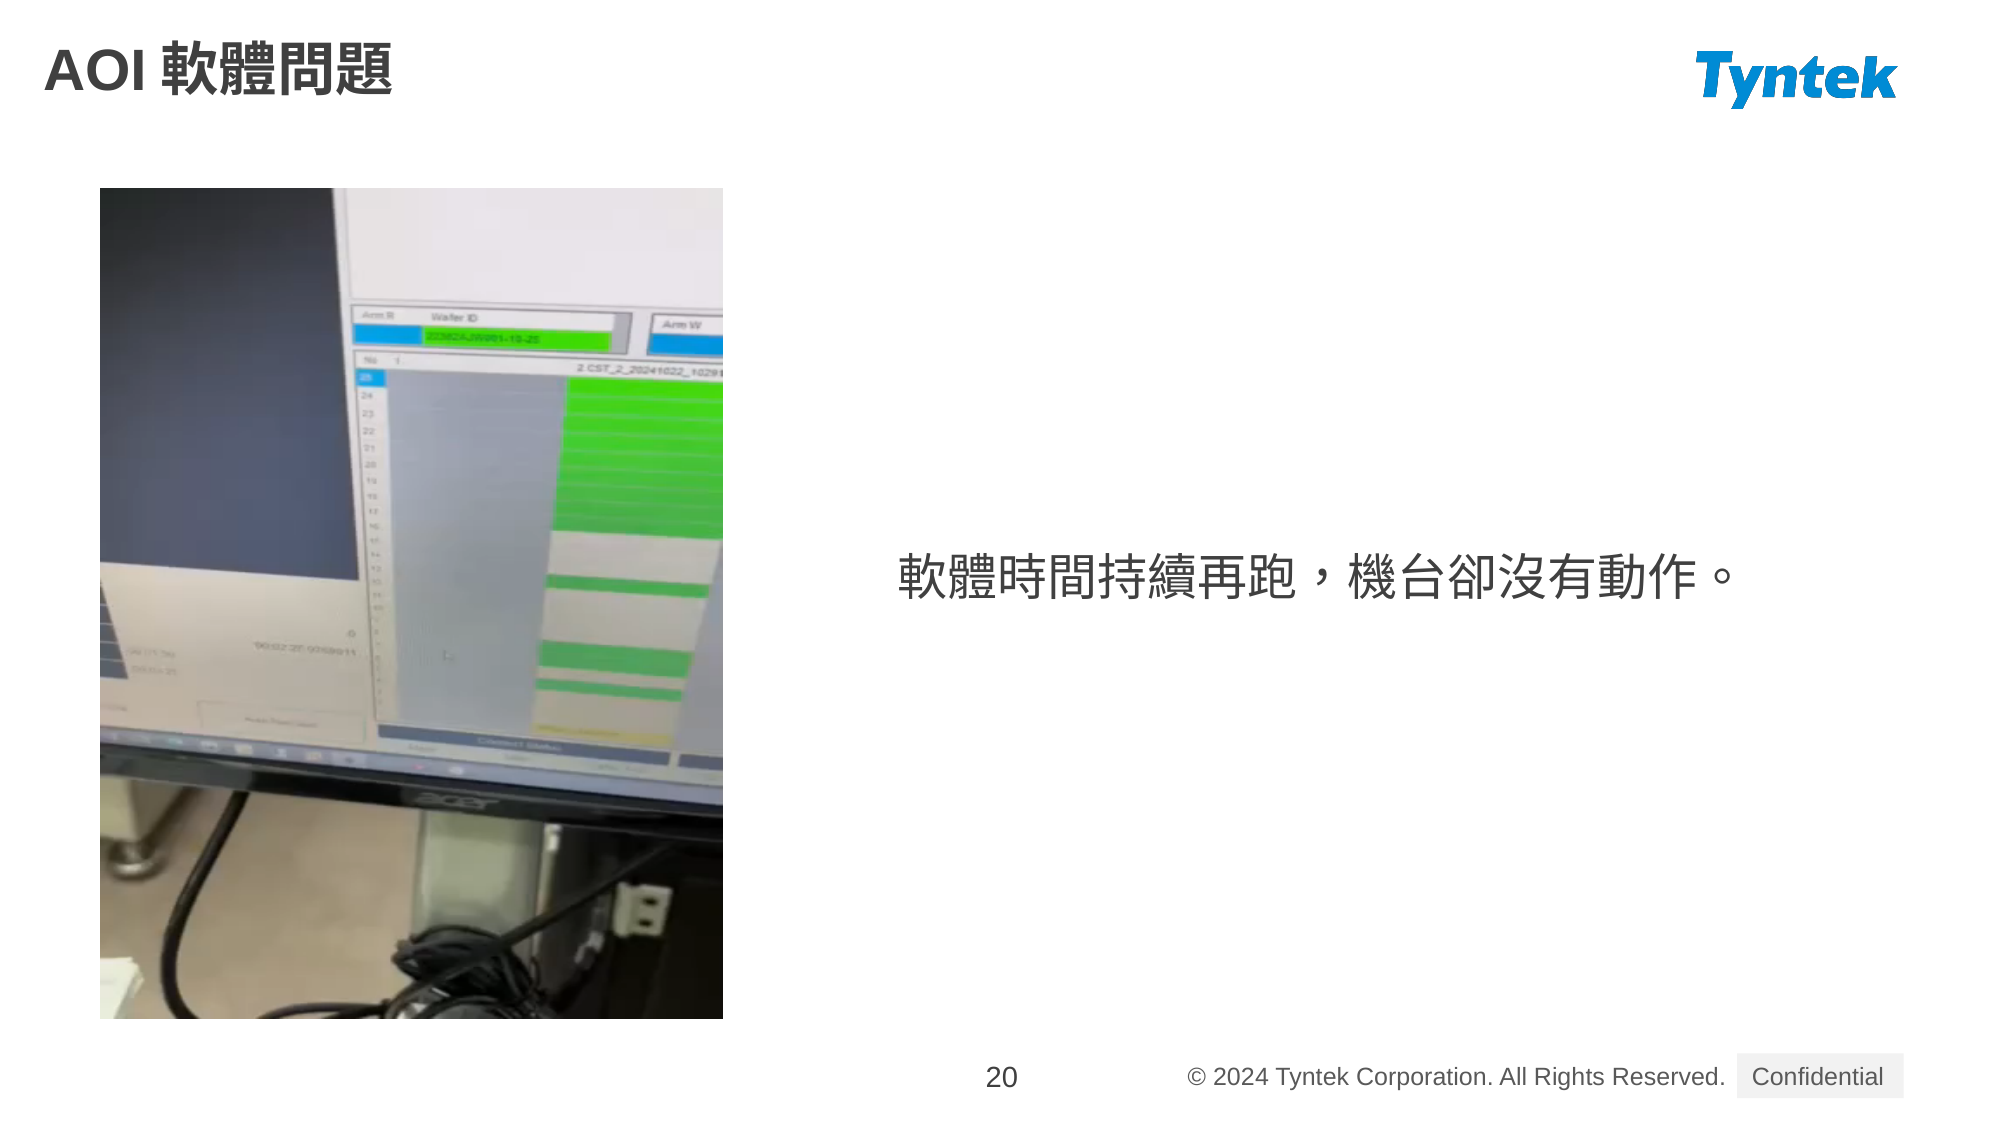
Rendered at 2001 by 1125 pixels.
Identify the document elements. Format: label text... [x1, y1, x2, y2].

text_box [99, 187, 723, 1020]
picture [1696, 51, 1898, 109]
text_box 軟體時間持續再跑，機台卻沒有動作。 [882, 508, 1797, 614]
text_box AOI軟體問題 [31, 7, 1598, 136]
slide_number 20 [958, 1045, 1045, 1107]
